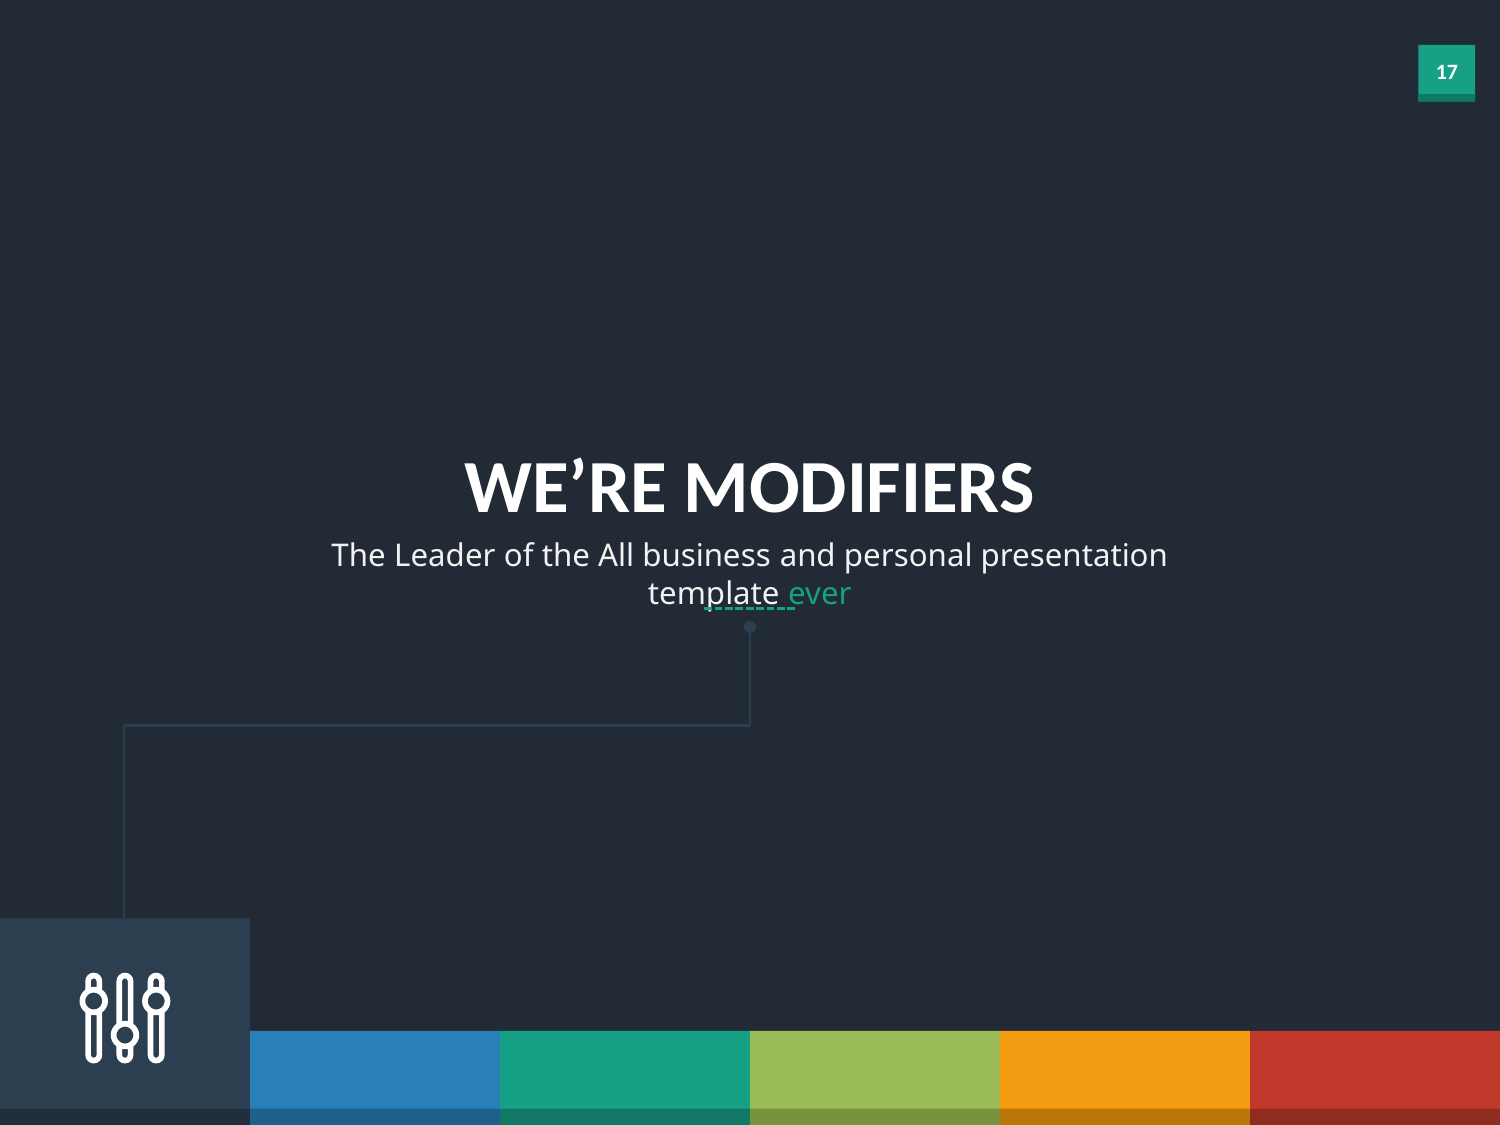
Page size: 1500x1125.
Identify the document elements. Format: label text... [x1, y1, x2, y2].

text_box [999, 1030, 1249, 1108]
text_box [0, 917, 251, 1108]
text_box [749, 1030, 999, 1108]
text_box WE’RE MODIFIERS [449, 430, 1051, 528]
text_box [79, 972, 171, 1064]
text_box [1249, 1030, 1500, 1108]
text_box [251, 1030, 499, 1108]
text_box [499, 1030, 749, 1108]
text_box The Leader of the All business and personal presentation template ever [261, 528, 1239, 618]
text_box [0, 1108, 1500, 1125]
